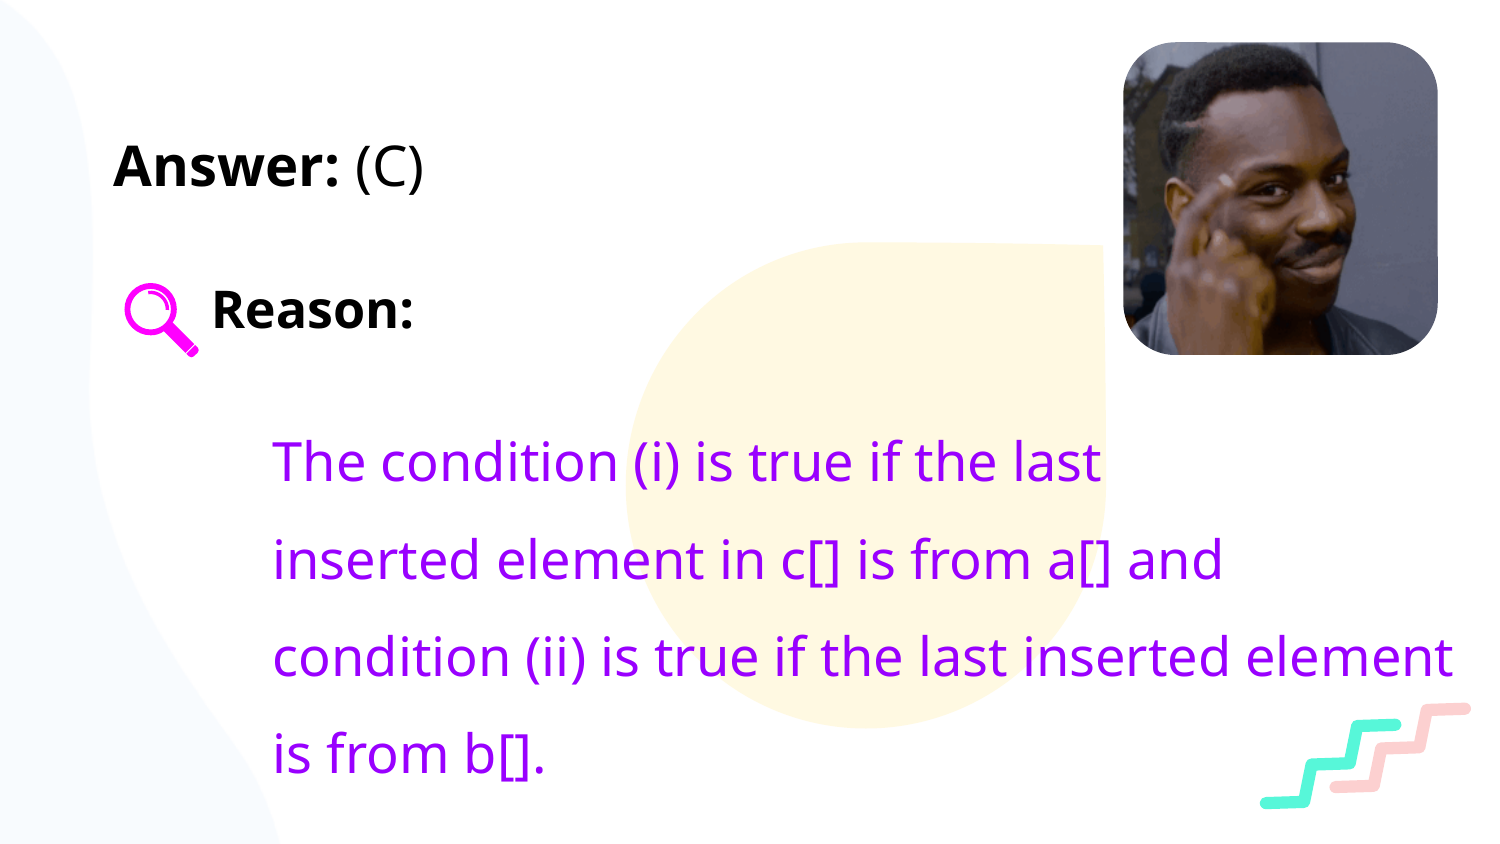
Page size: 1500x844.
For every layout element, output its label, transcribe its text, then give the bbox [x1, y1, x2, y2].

text_box [1259, 800, 1311, 810]
text_box Reason: [287, 261, 447, 355]
text_box The condition (i) is true if the last inserted element in c[] is from a[] and condition (ii) is true if the last inserted element is from b[]. [287, 380, 1497, 800]
picture [1123, 42, 1438, 356]
text_box [649, 242, 1106, 380]
text_box Answer: (C) [287, 115, 491, 213]
picture [0, 0, 283, 844]
